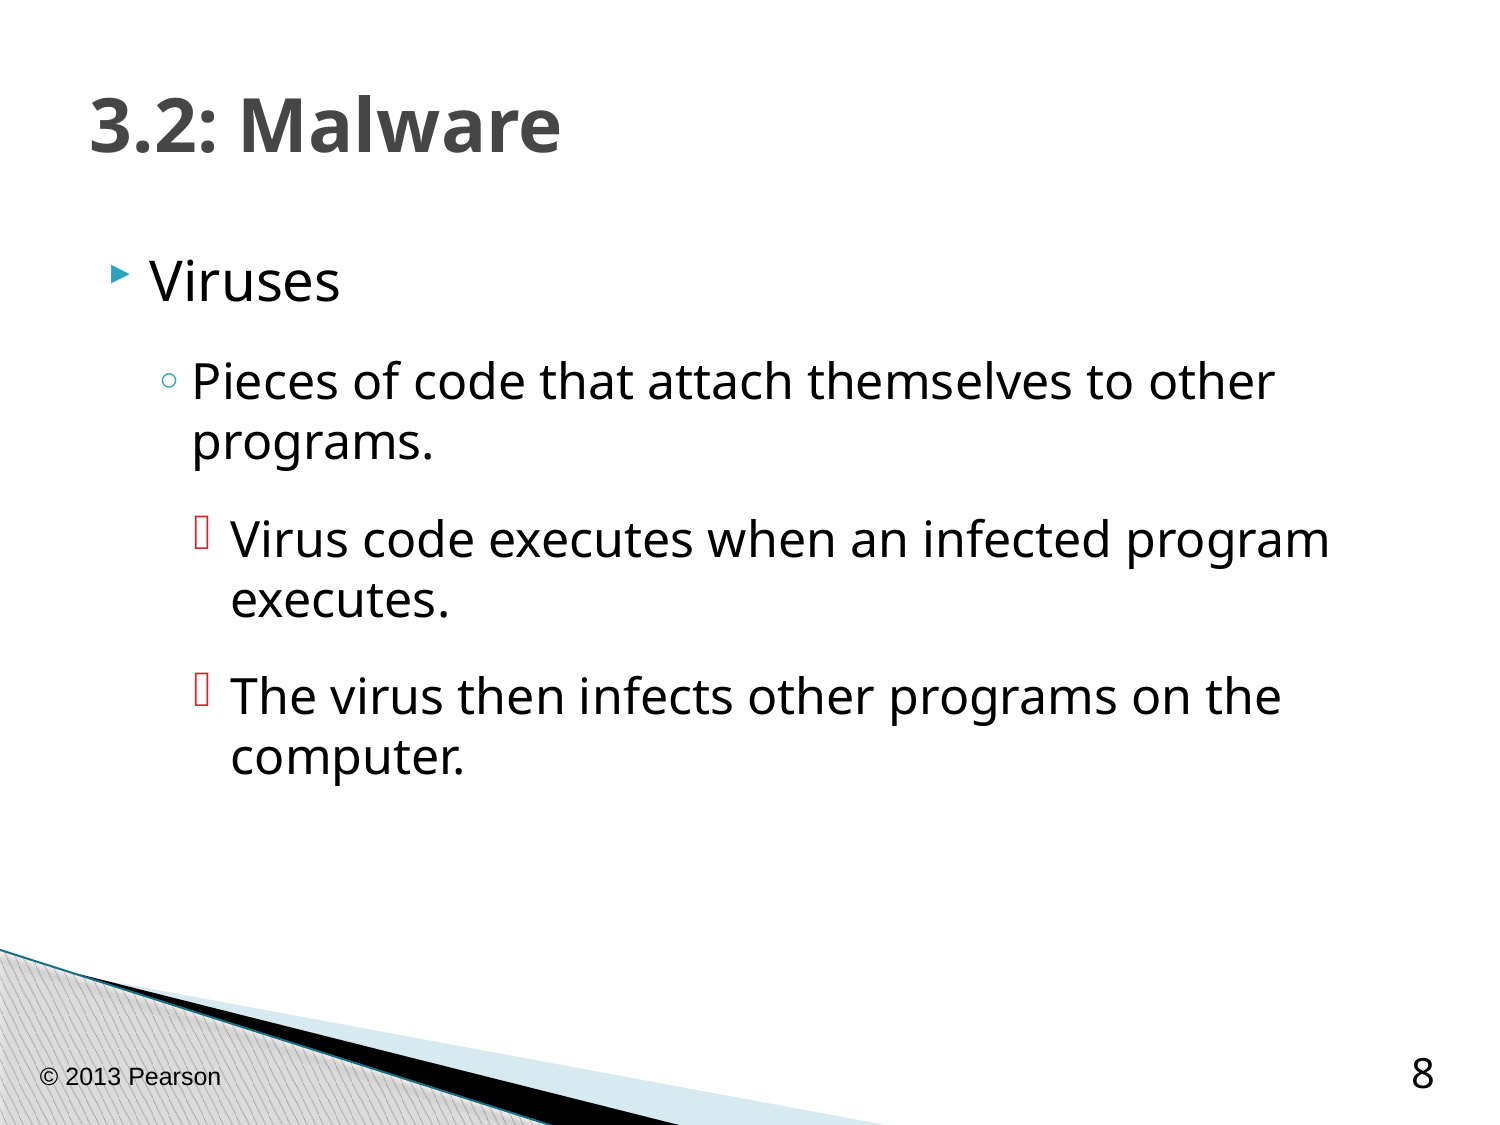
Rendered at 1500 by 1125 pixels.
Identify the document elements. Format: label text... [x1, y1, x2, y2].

list Viruses Pieces of code that attach themselves to other programs. Virus code executes when an infected program executes. The virus then infects other programs on the computer. [74, 237, 1426, 1076]
slide_number 8 [1325, 1051, 1450, 1112]
title 3.2: Malware [75, 45, 1425, 200]
footer © 2013 Pearson [24, 1050, 238, 1098]
